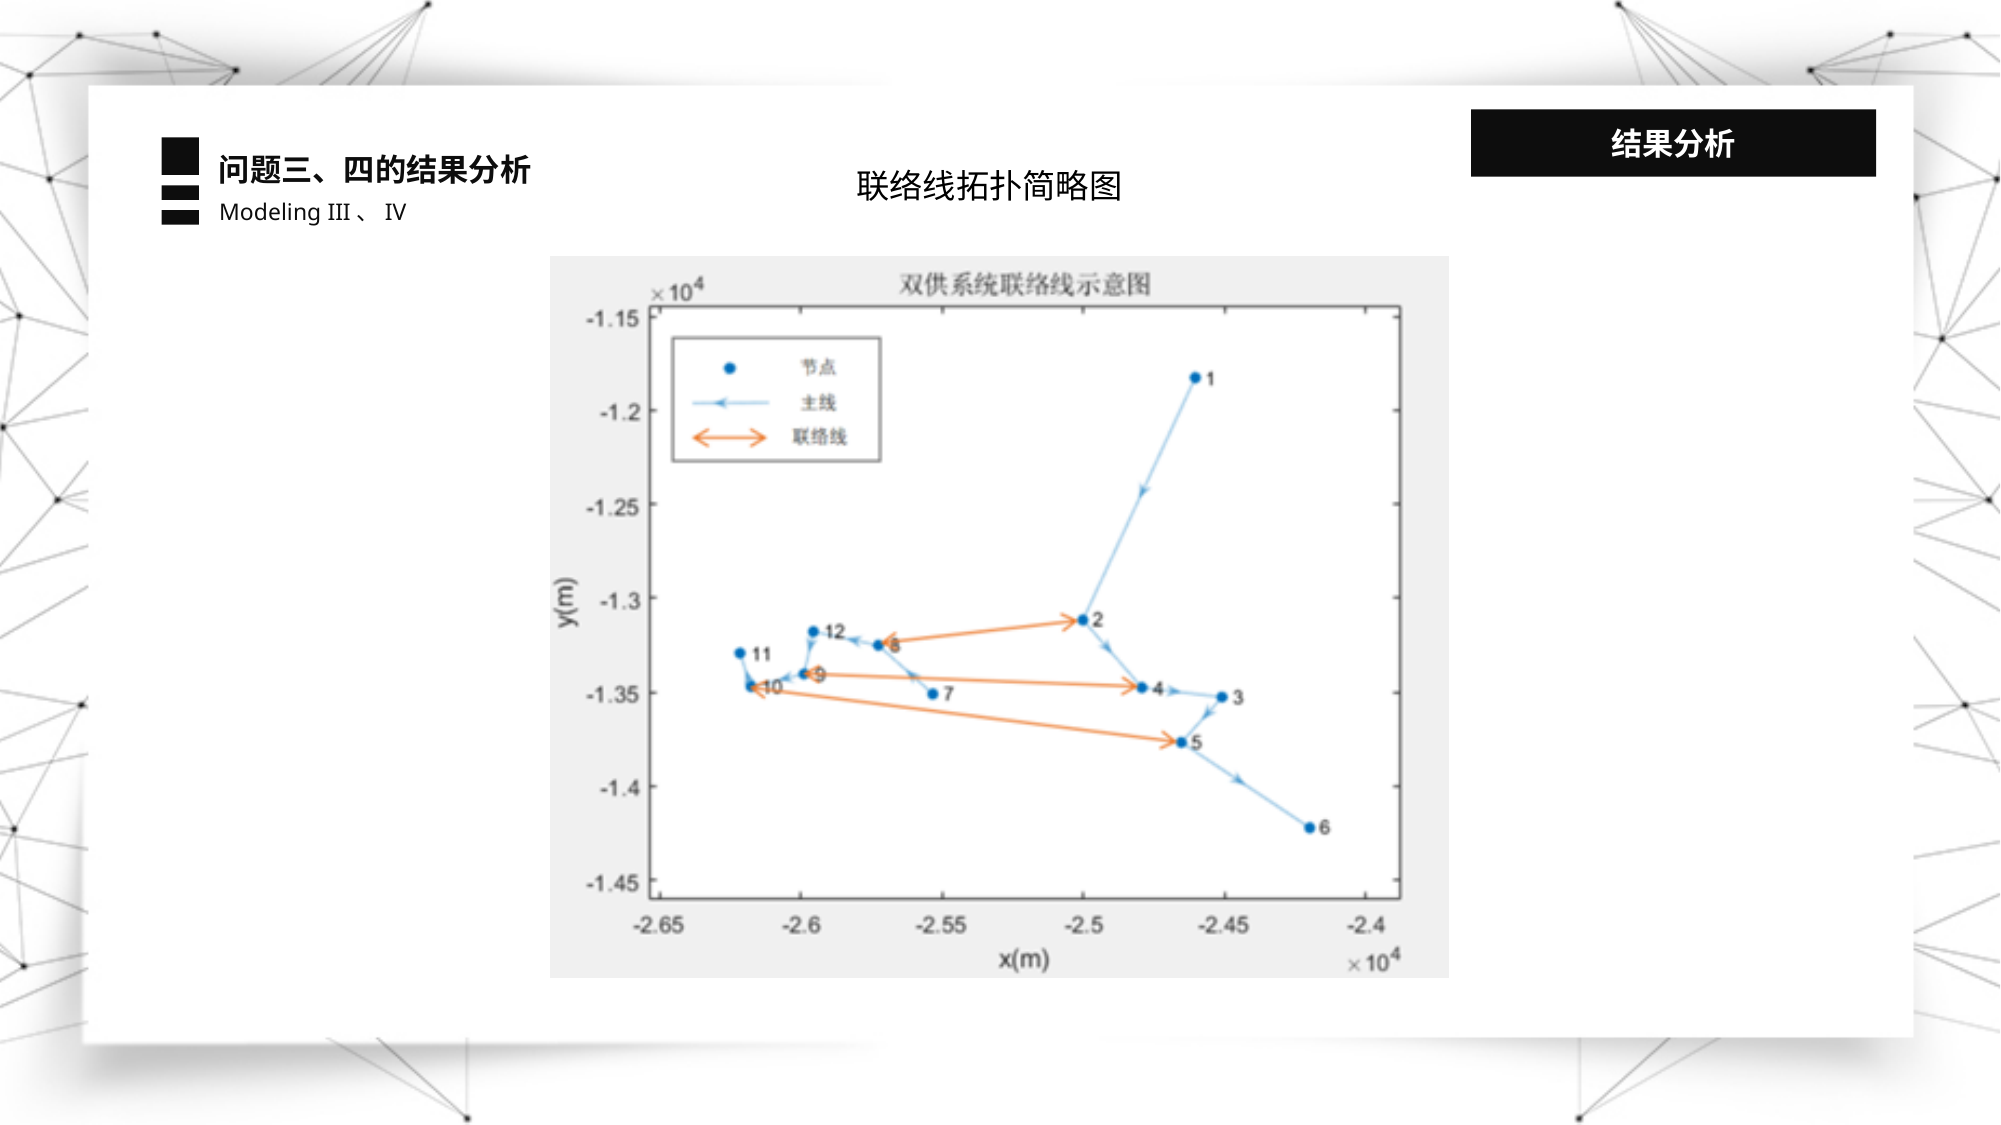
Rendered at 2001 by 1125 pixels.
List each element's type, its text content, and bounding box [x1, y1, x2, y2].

text_box 联络线拓扑简略图 [856, 137, 1144, 213]
picture [0, 0, 2001, 1125]
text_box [161, 123, 571, 234]
text_box 结果分析 [1471, 109, 1877, 177]
